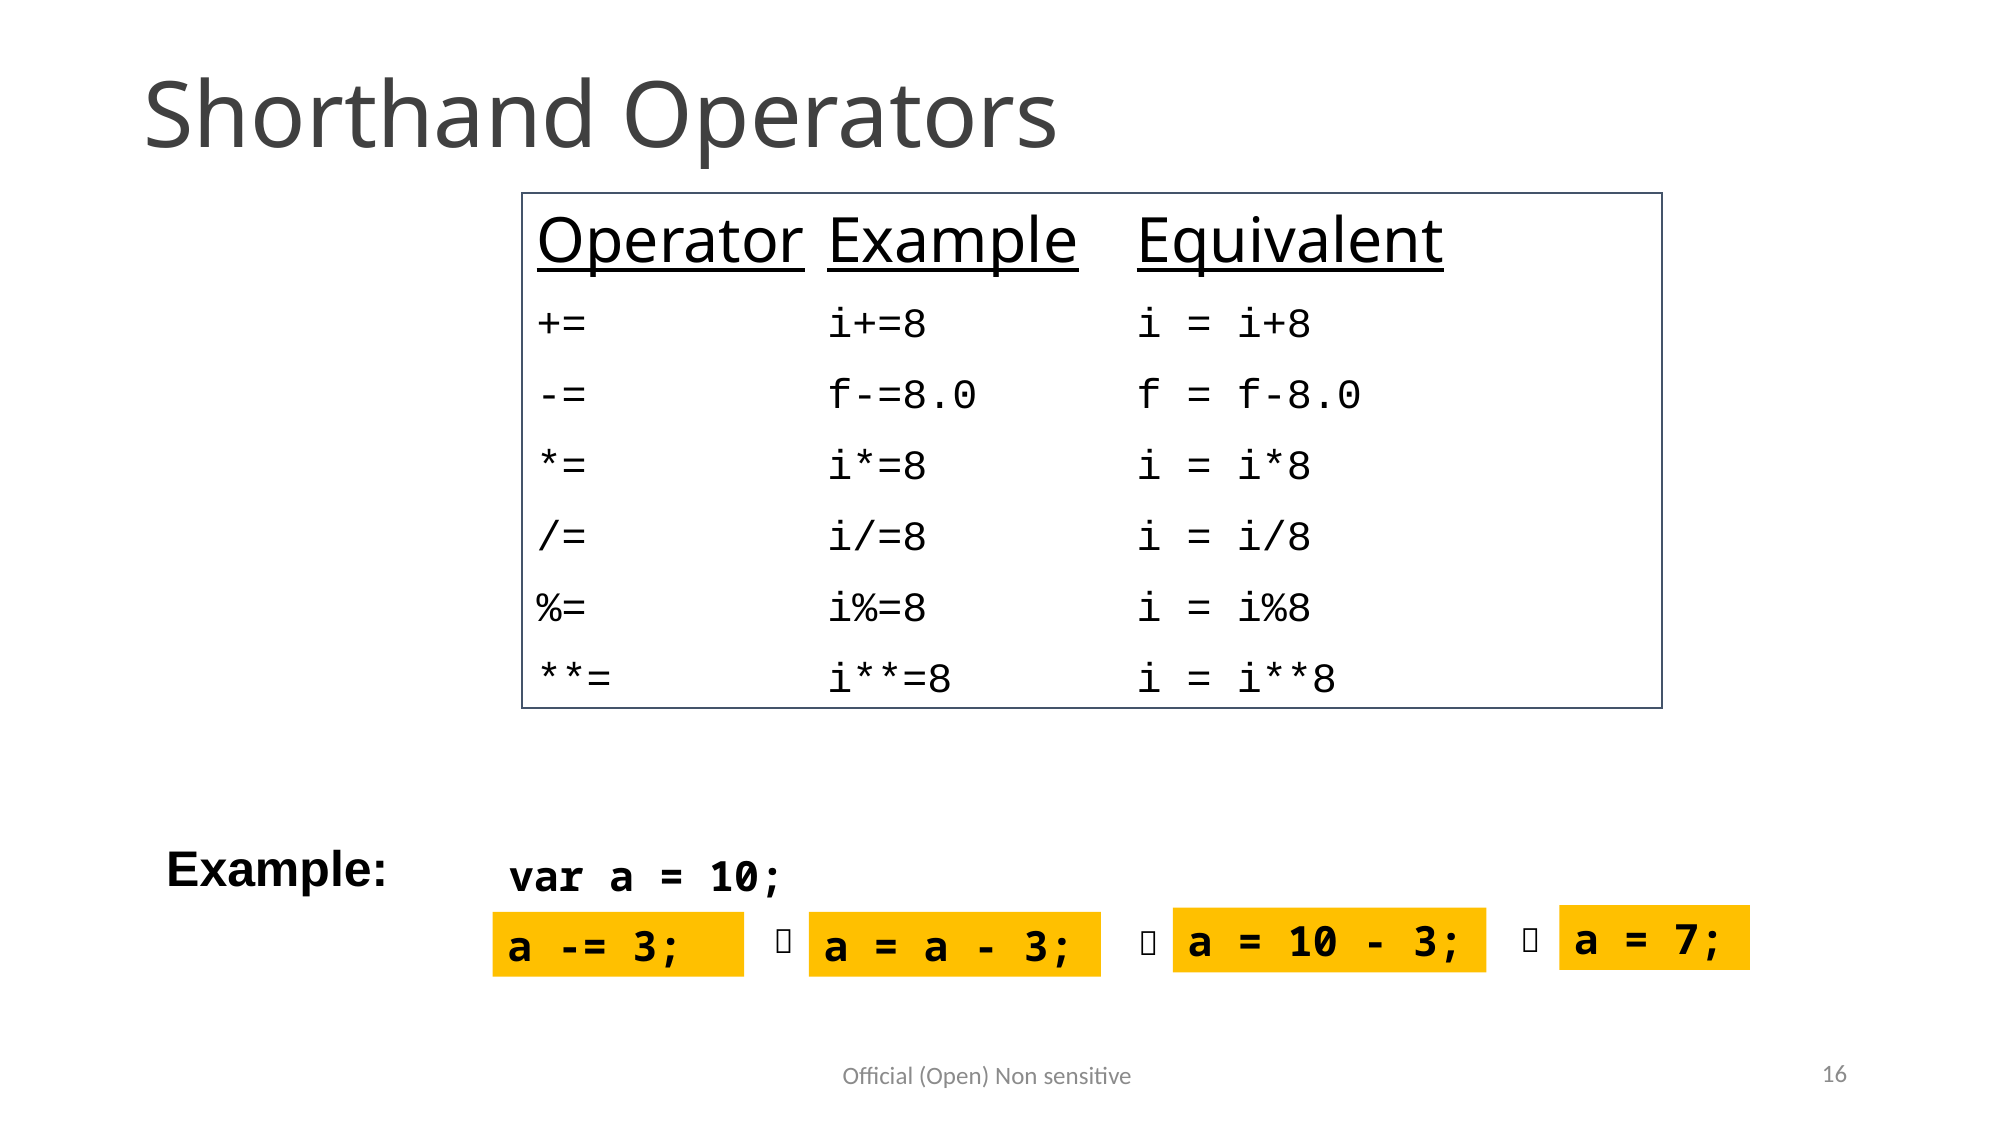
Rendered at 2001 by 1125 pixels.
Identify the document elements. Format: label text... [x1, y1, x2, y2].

slide_number 16 [1412, 1042, 1863, 1103]
text_box var a = 10; [861, 532, 1139, 592]
footer Official (Open) Non sensitive [650, 1044, 1325, 1105]
text_box Operator Example Equivalent += i+=8 i = i+8 -= f-=8.0 f = f-8.0 *= i*=8 i = i*8 /= i/=8 i = i/8 %= i%=8 i = i%8 **= i**=8 i = i**8 [521, 192, 1663, 708]
title Shorthand Operators [128, 9, 1854, 227]
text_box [149, 829, 1750, 982]
